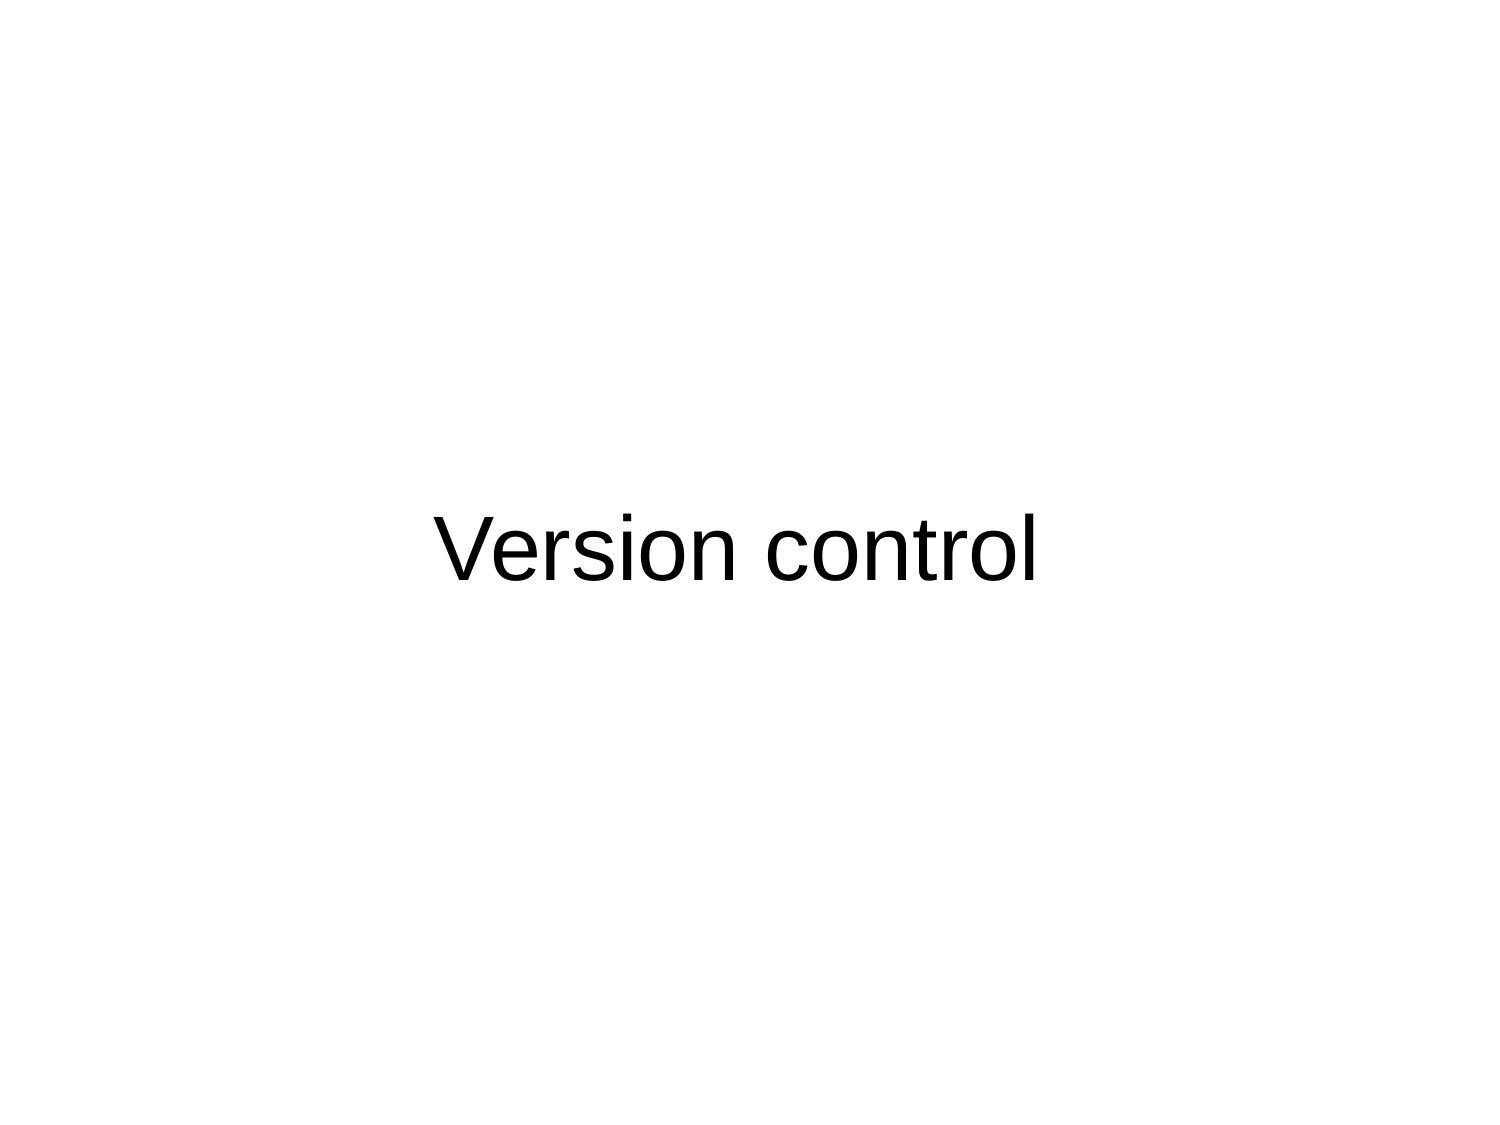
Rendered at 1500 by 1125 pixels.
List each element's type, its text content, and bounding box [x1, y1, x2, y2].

title Version control [62, 450, 1413, 638]
